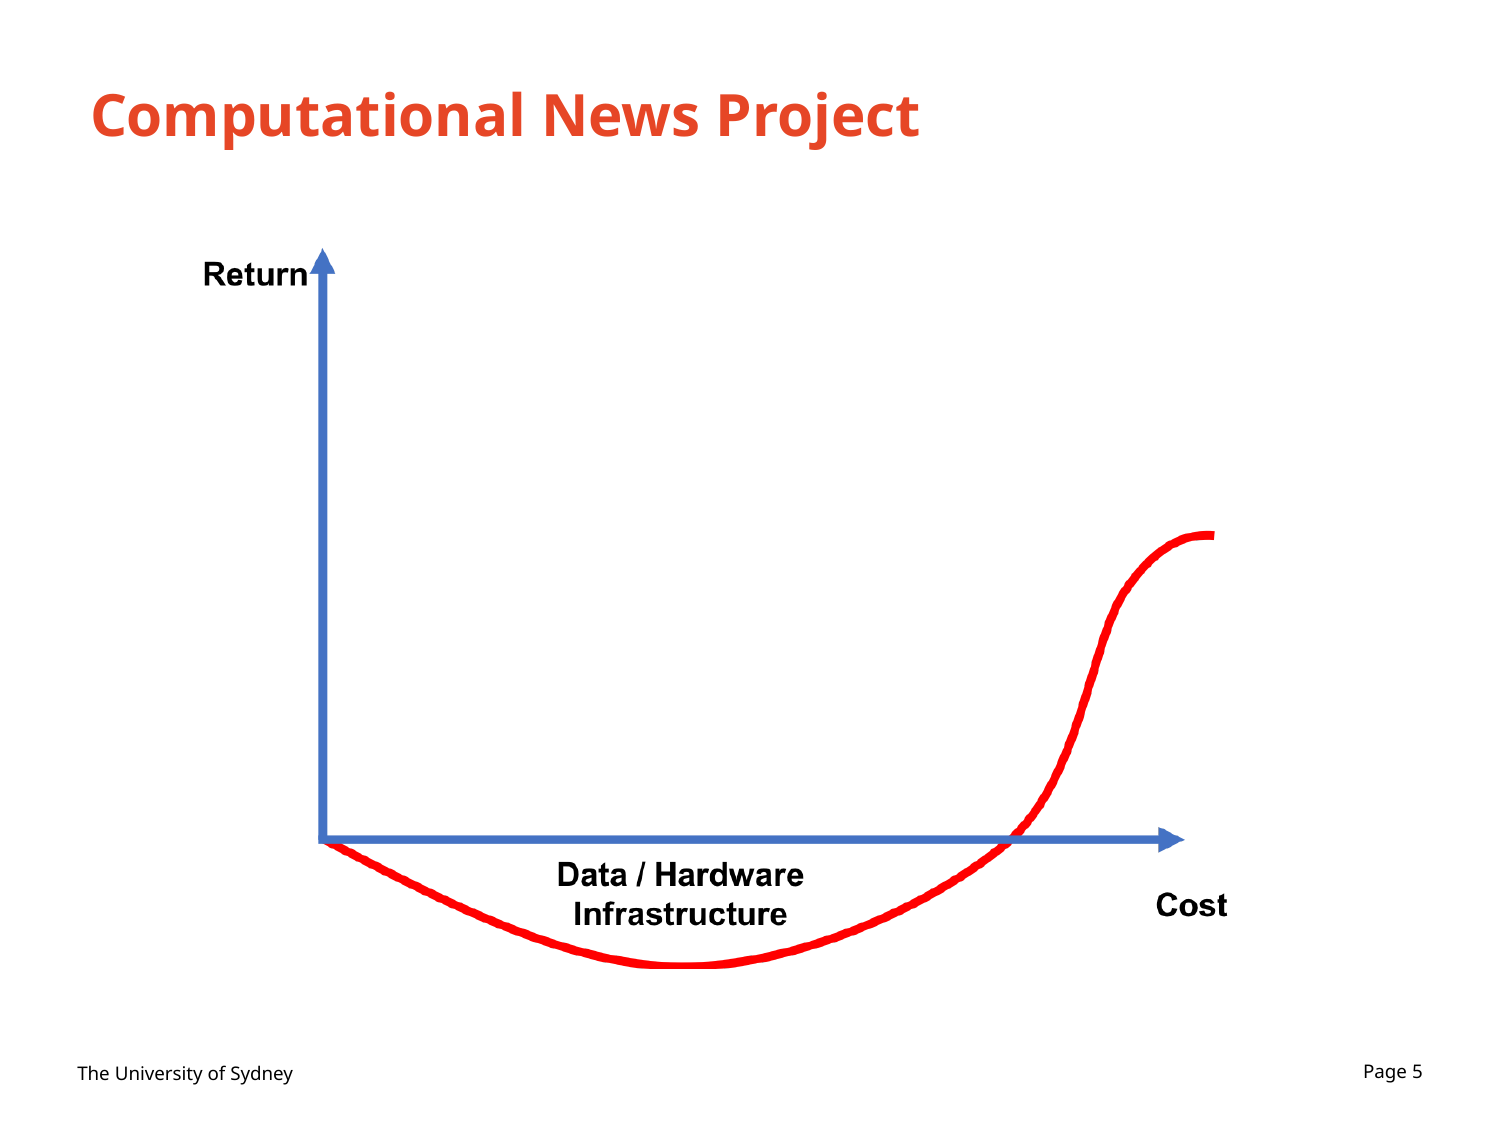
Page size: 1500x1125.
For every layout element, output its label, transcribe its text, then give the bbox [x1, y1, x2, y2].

title Computational News Project [75, 19, 1425, 207]
picture [181, 219, 1319, 969]
